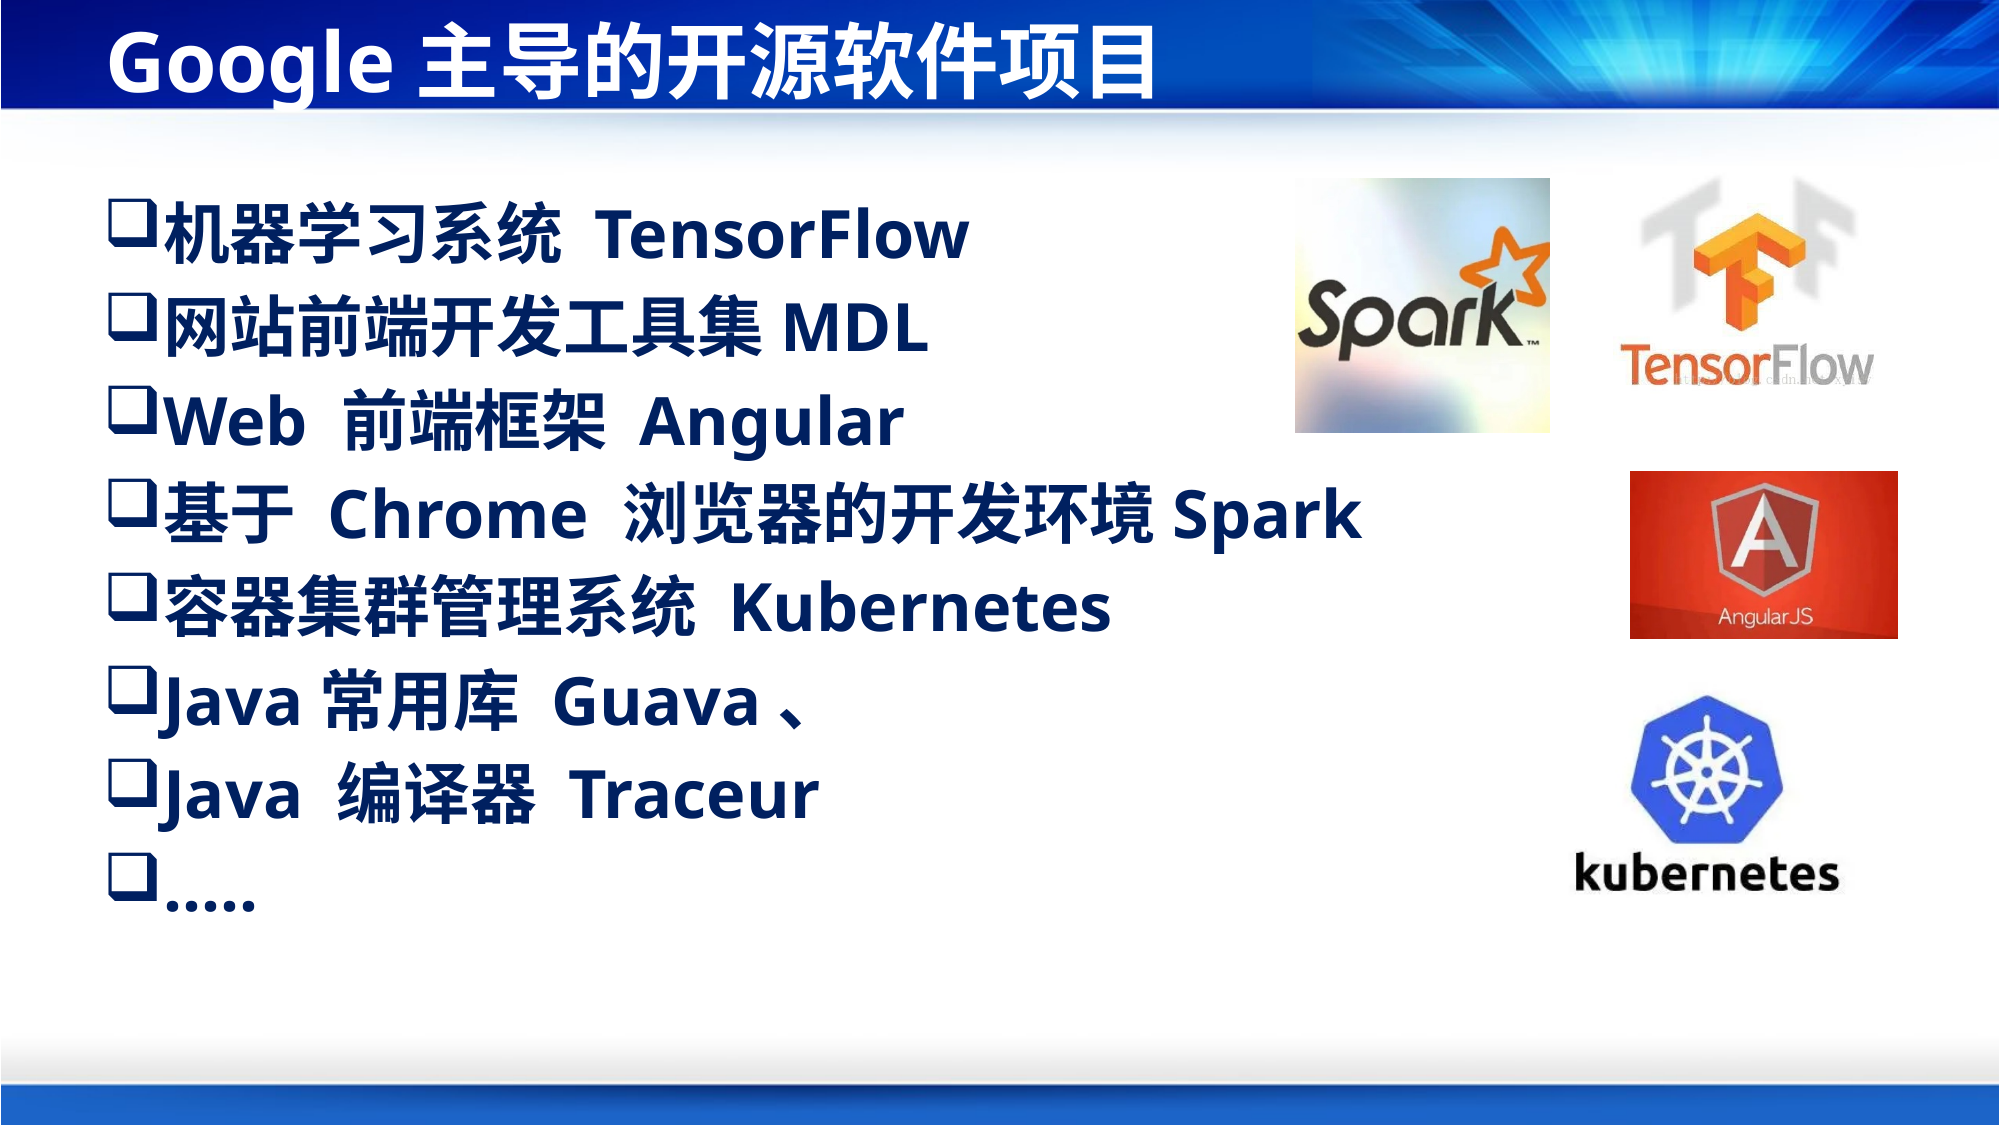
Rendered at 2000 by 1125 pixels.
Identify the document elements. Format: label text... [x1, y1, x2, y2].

picture [1, 0, 1999, 1125]
title Google主导的开源软件项目 [90, 1, 1880, 118]
list 机器学习系统 TensorFlow 网站前端开发工具集MDL Web 前端框架 Angular 基于 Chrome 浏览器的开发环境Spark 容器集群管理系统 Kubernetes Java常用库 Guava、 Java 编译器 Traceur ….. [88, 184, 1880, 1012]
